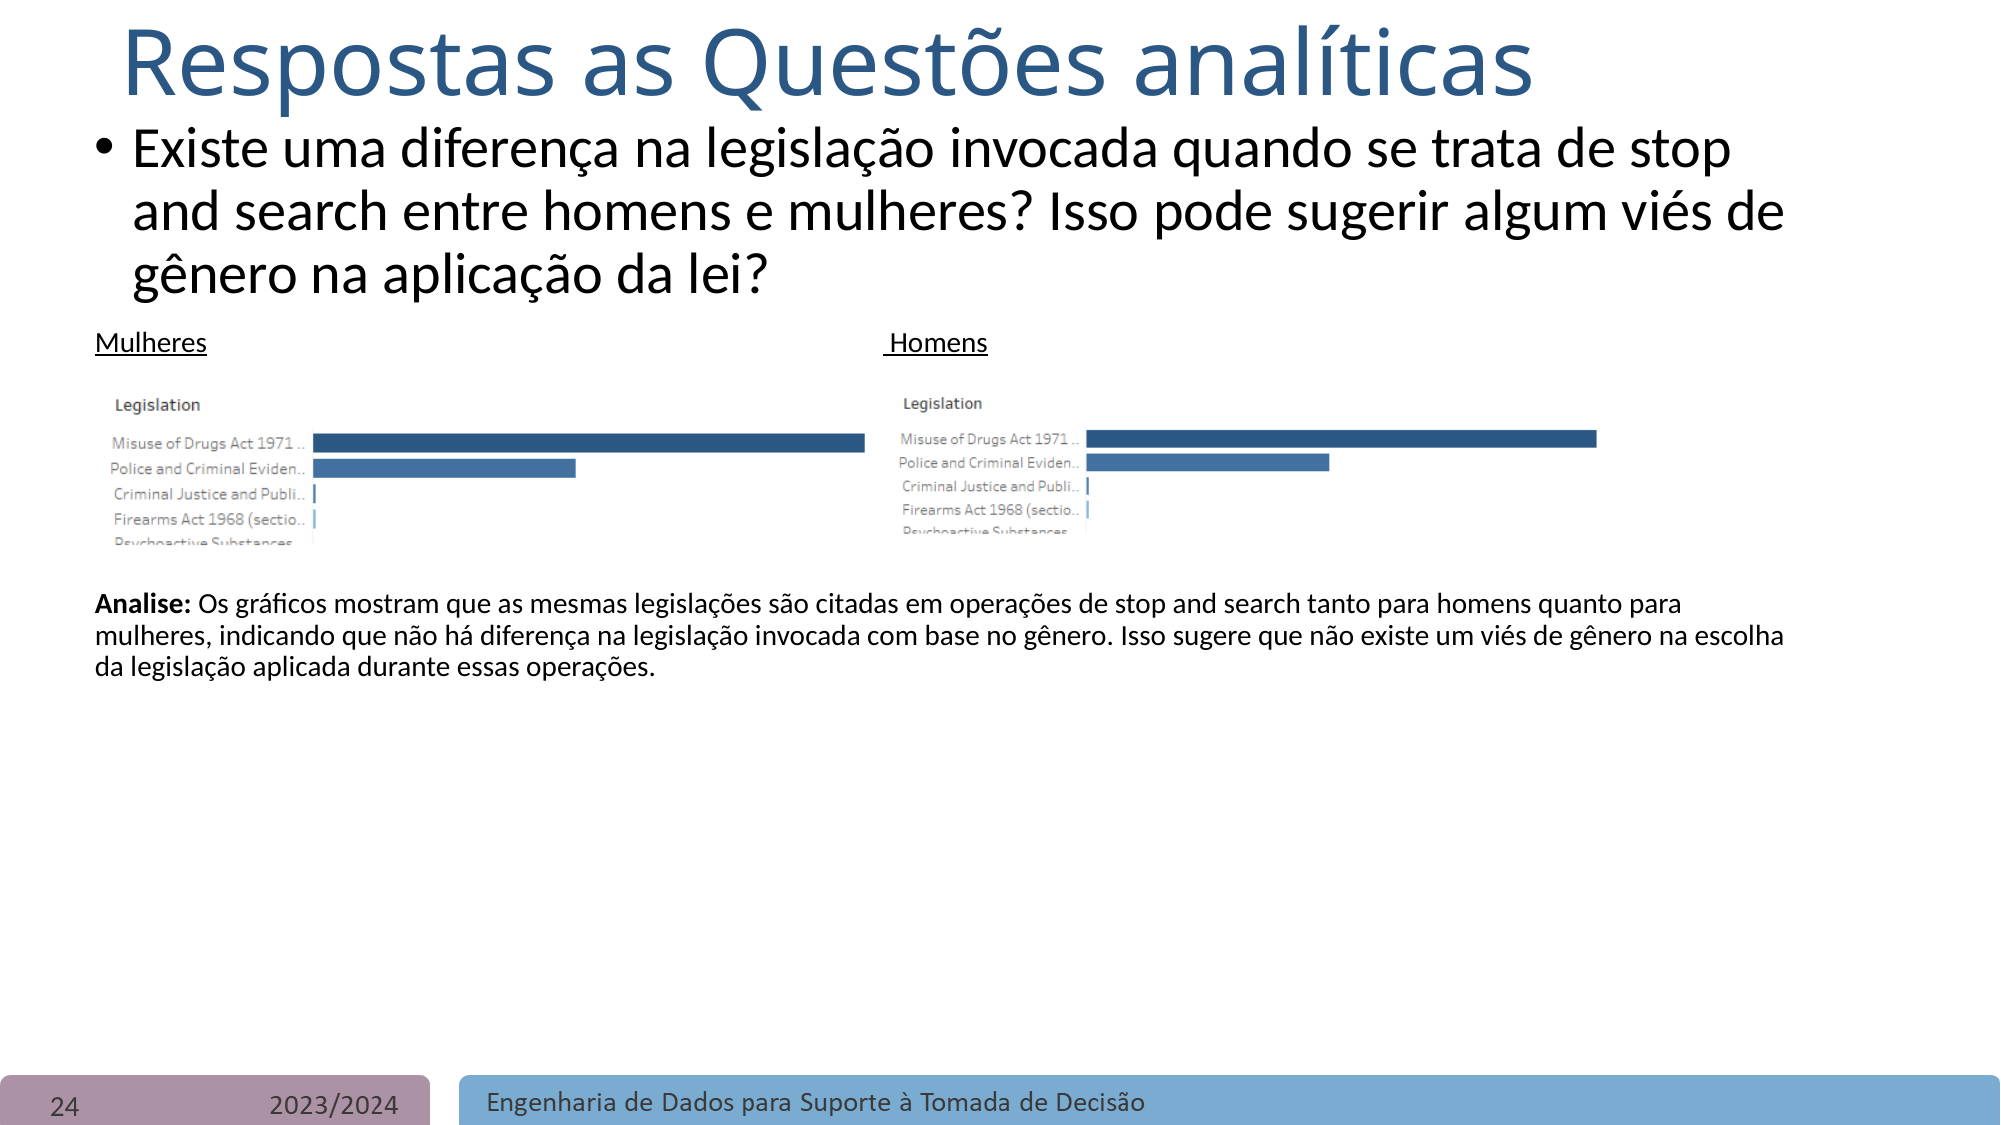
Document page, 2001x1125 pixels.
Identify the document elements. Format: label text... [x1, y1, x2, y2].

list Existe uma diferença na legislação invocada quando se trata de stop and search entre homens e mulheres? Isso pode sugerir algum viés de gênero na aplicação da lei? Mulheres Homens Analise: Os gráficos mostram que as mesmas legislações são citadas em operações de stop and search tanto para homens quanto para mulheres, indicando que não há diferença na legislação invocada com base no gênero. Isso sugere que não existe um viés de gênero na escolha da legislação aplicada durante essas operações. [79, 110, 1805, 824]
picture [894, 383, 1606, 542]
picture [105, 383, 875, 554]
title Respostas as Questões analíticas [105, 0, 1651, 110]
picture [0, 1075, 2000, 1125]
